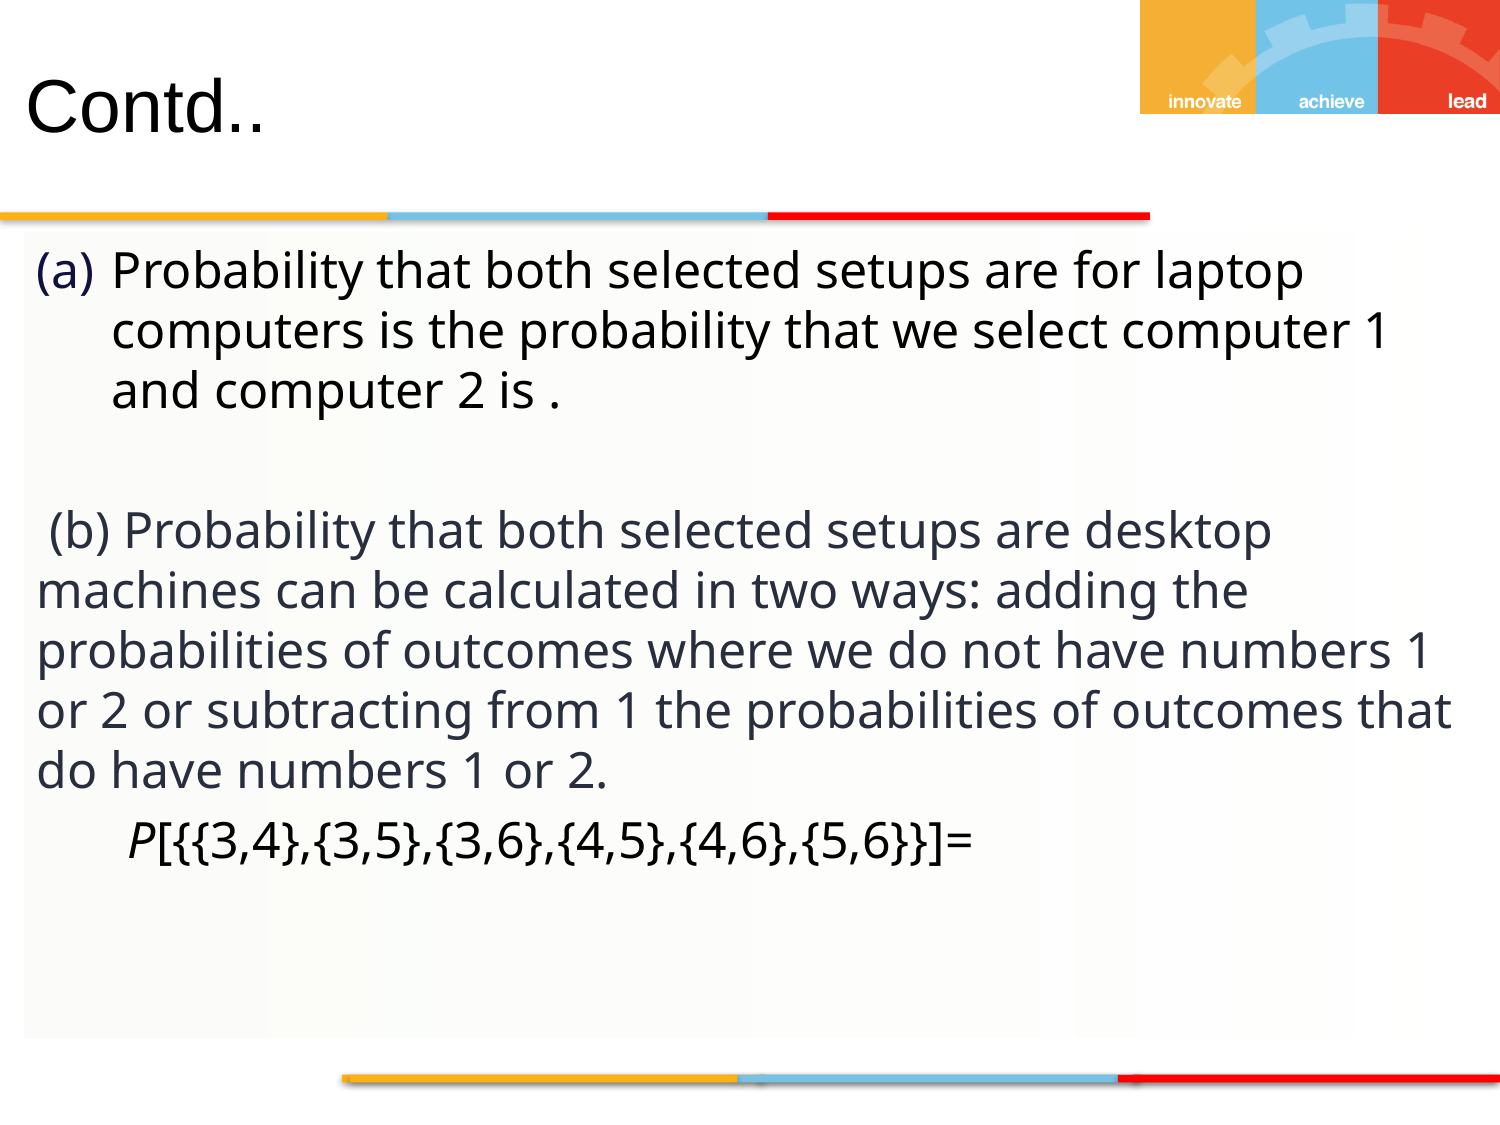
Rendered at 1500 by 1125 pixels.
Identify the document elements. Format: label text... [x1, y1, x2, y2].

picture [1140, 0, 1500, 114]
title Contd.. [10, 4, 463, 200]
